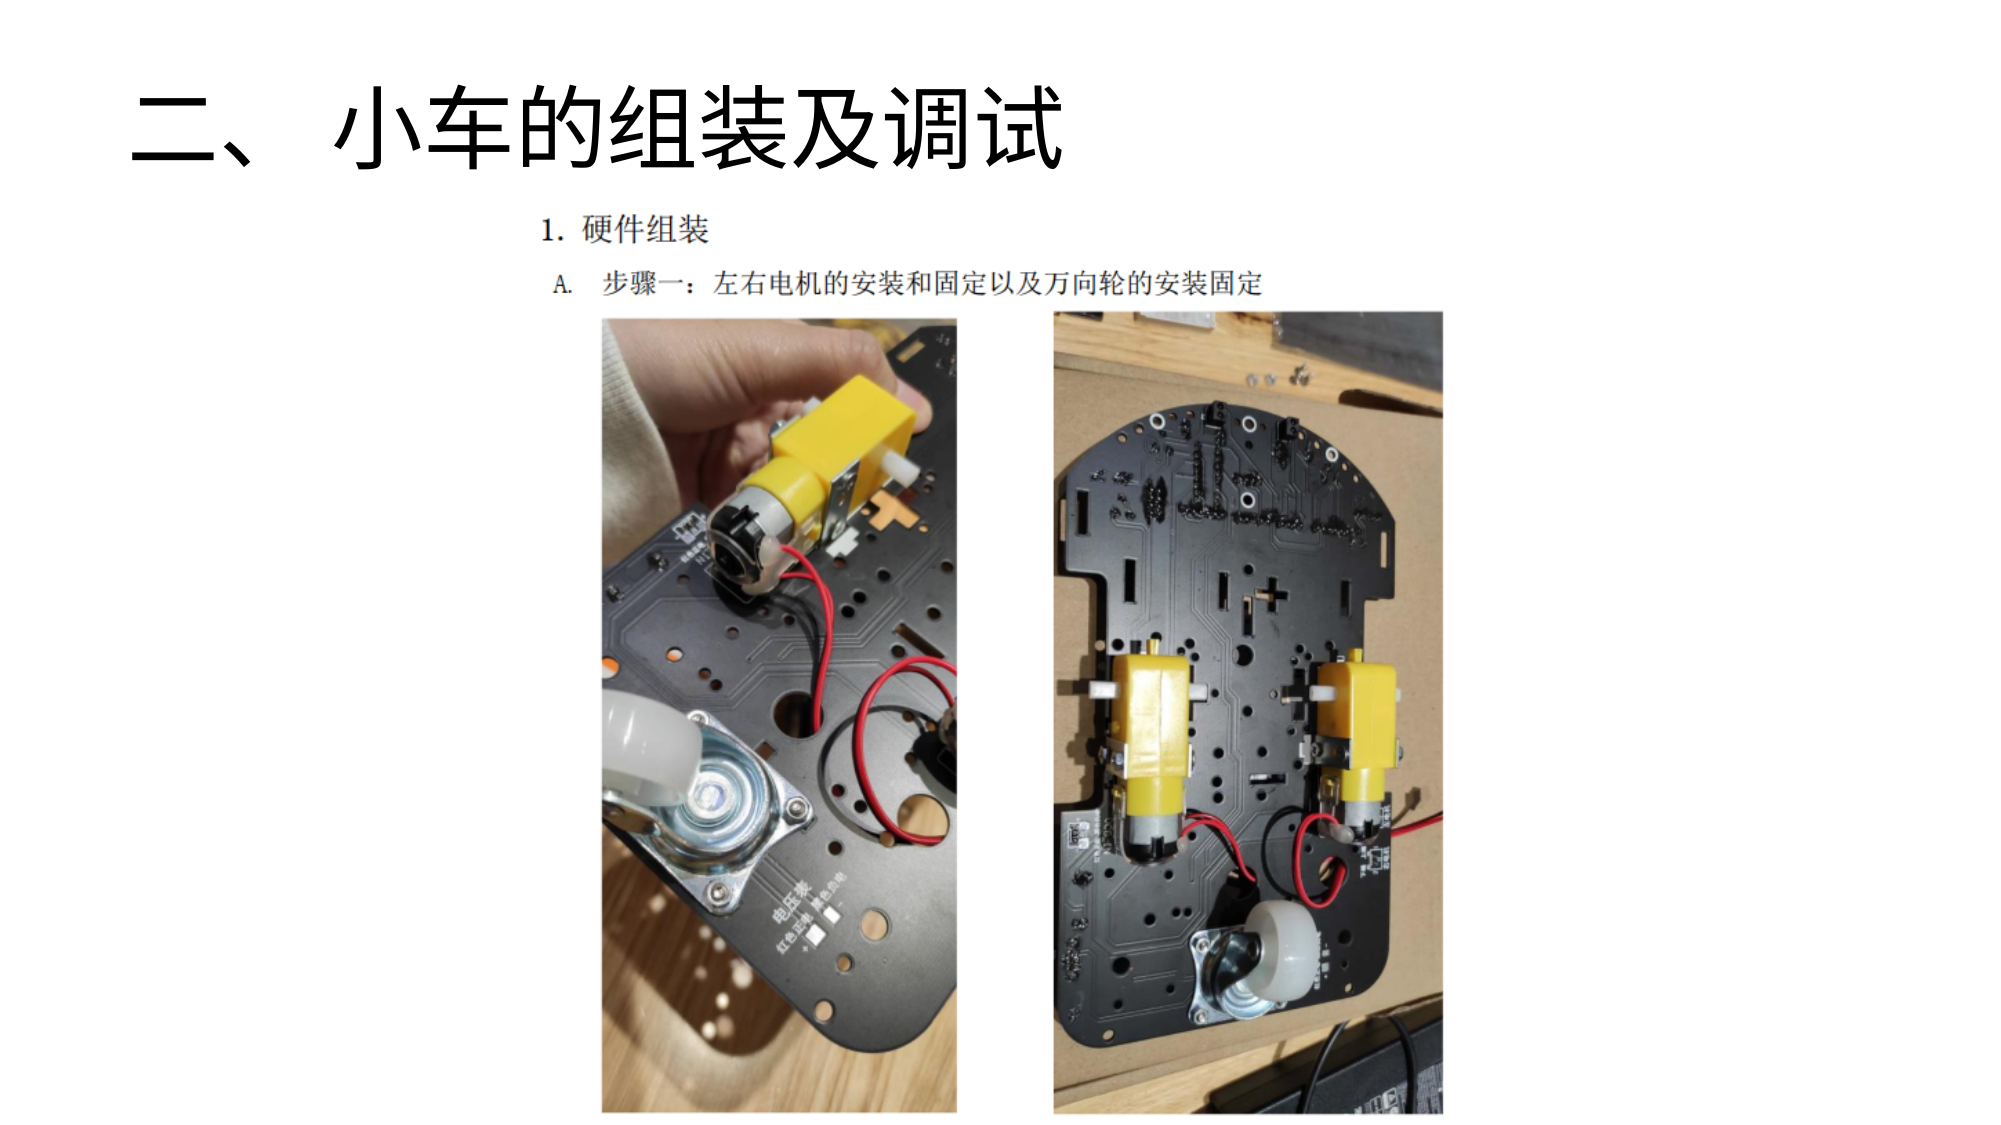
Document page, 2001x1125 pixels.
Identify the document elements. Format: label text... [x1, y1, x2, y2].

title 二、 小车的组装及调试 [70, 24, 1796, 242]
picture [525, 202, 1464, 1125]
